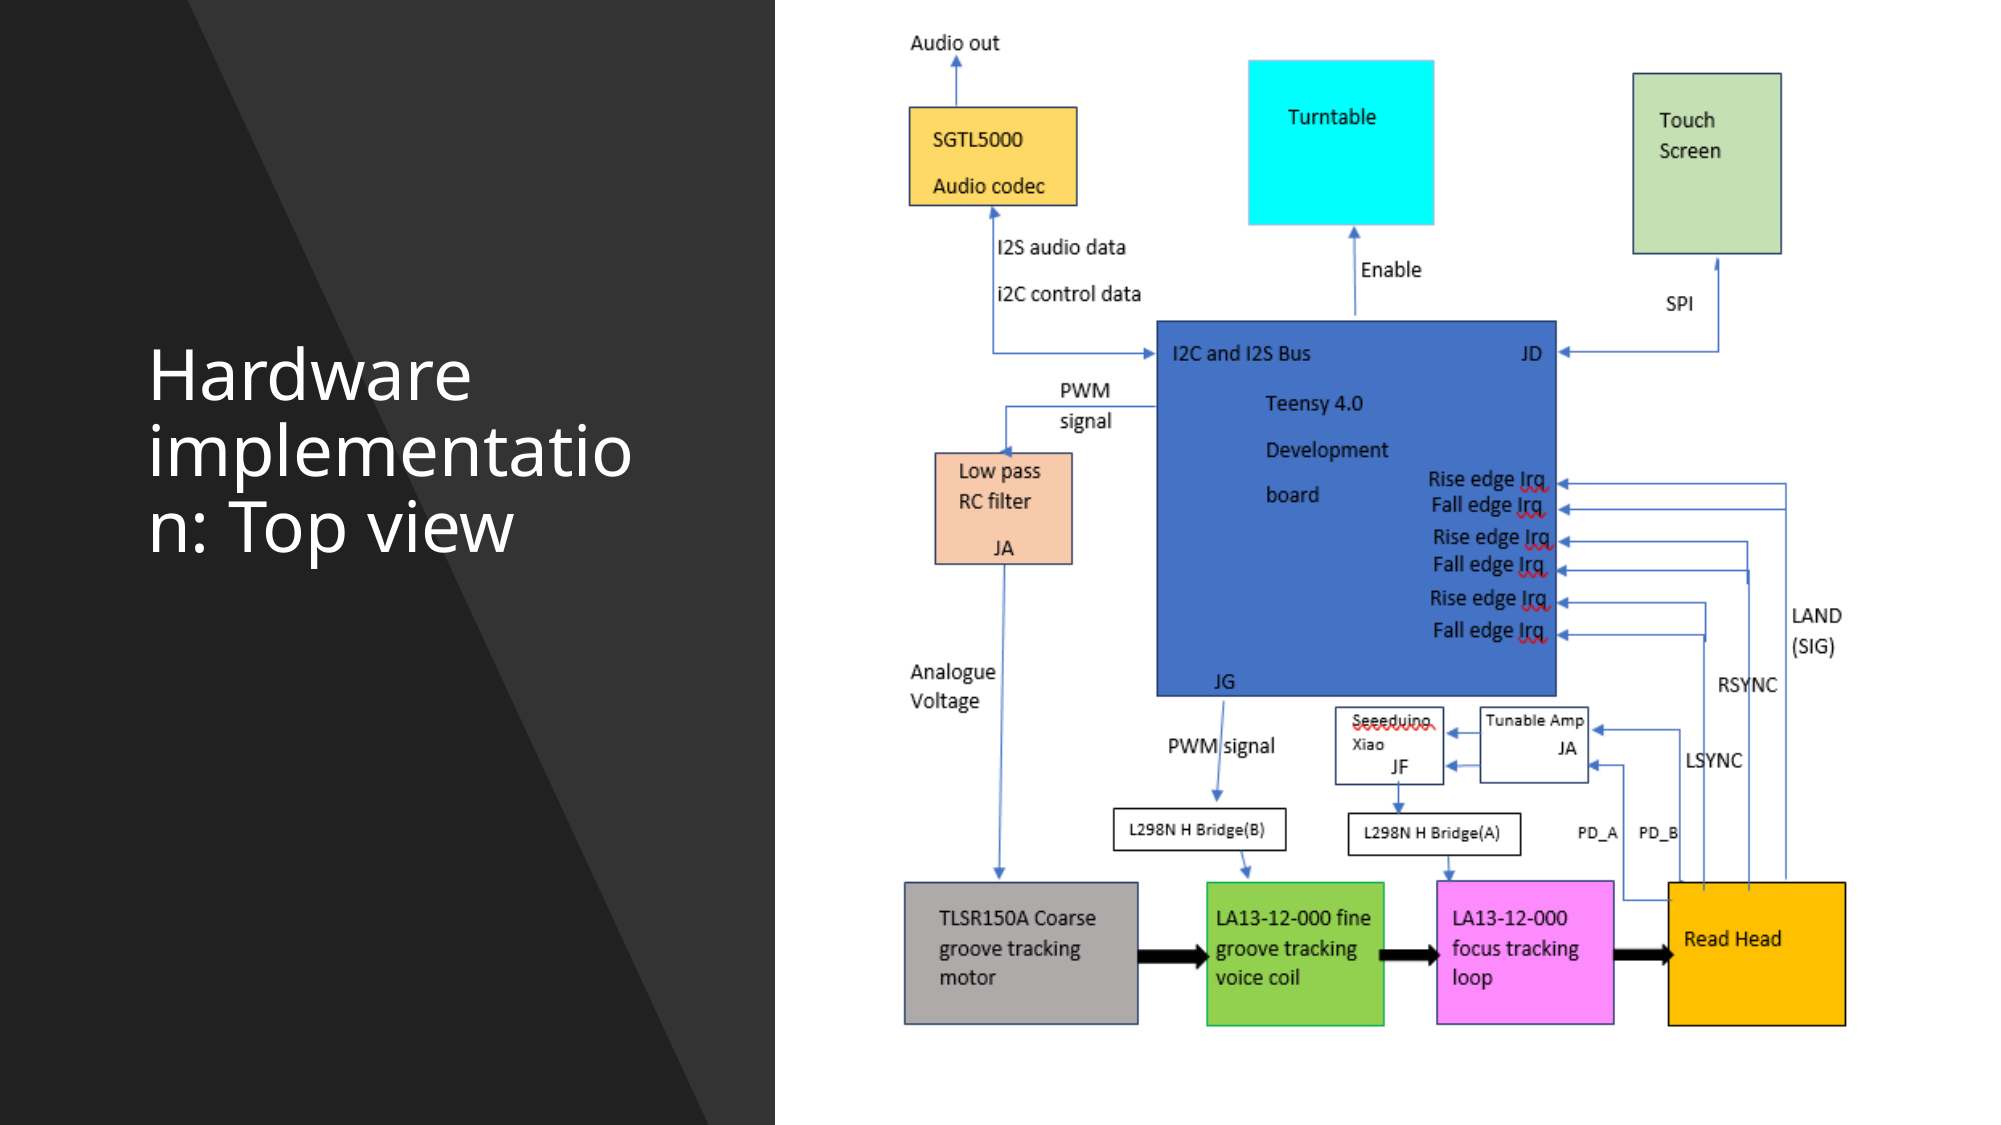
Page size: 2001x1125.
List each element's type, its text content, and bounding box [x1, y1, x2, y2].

text_box [190, 0, 776, 1125]
text_box [776, 0, 2000, 1125]
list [840, 28, 1890, 1059]
title Hardware implementation: Top view [131, 184, 675, 576]
text_box [0, 0, 710, 1125]
